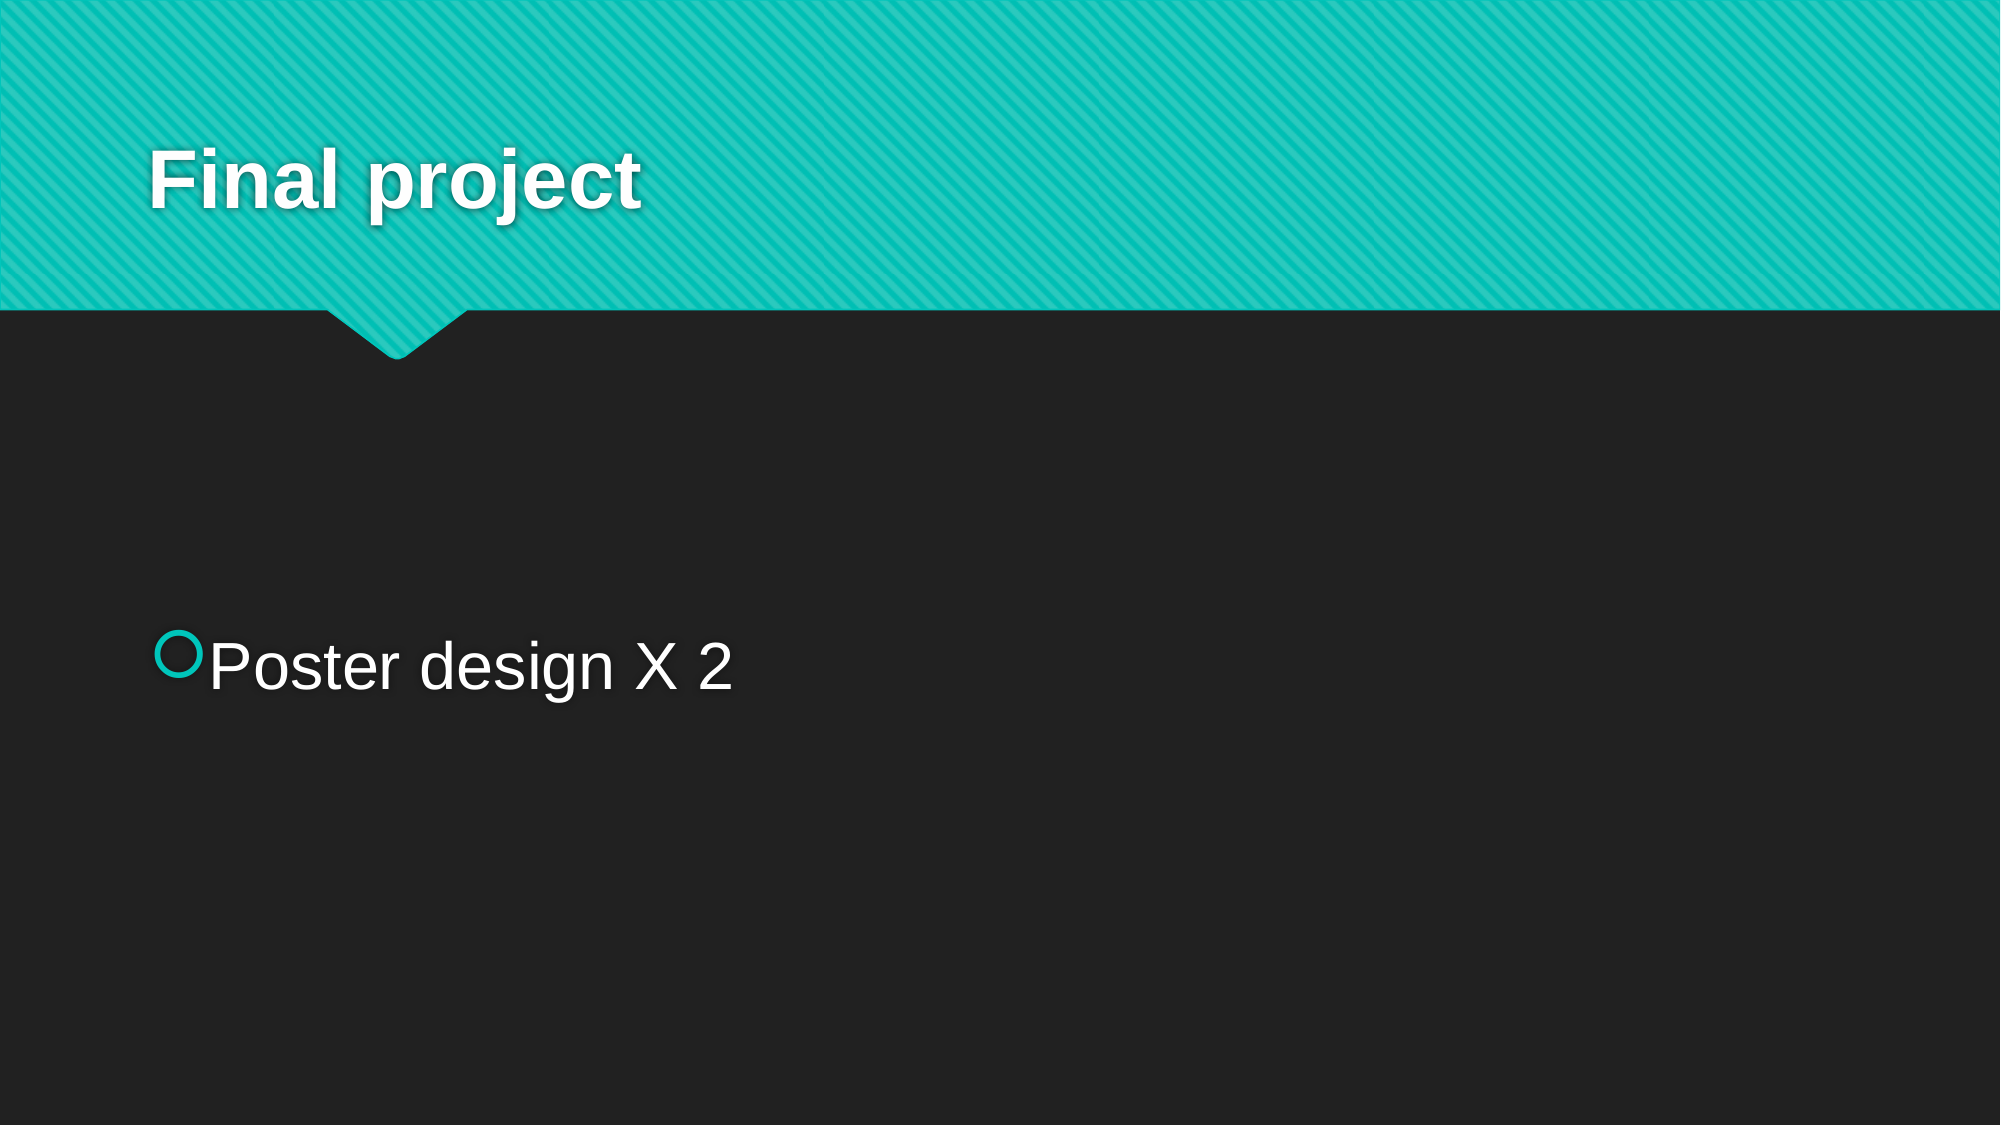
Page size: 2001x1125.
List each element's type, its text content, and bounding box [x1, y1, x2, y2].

title Final project [132, 73, 1868, 233]
list Poster design X 2 [134, 364, 1866, 962]
